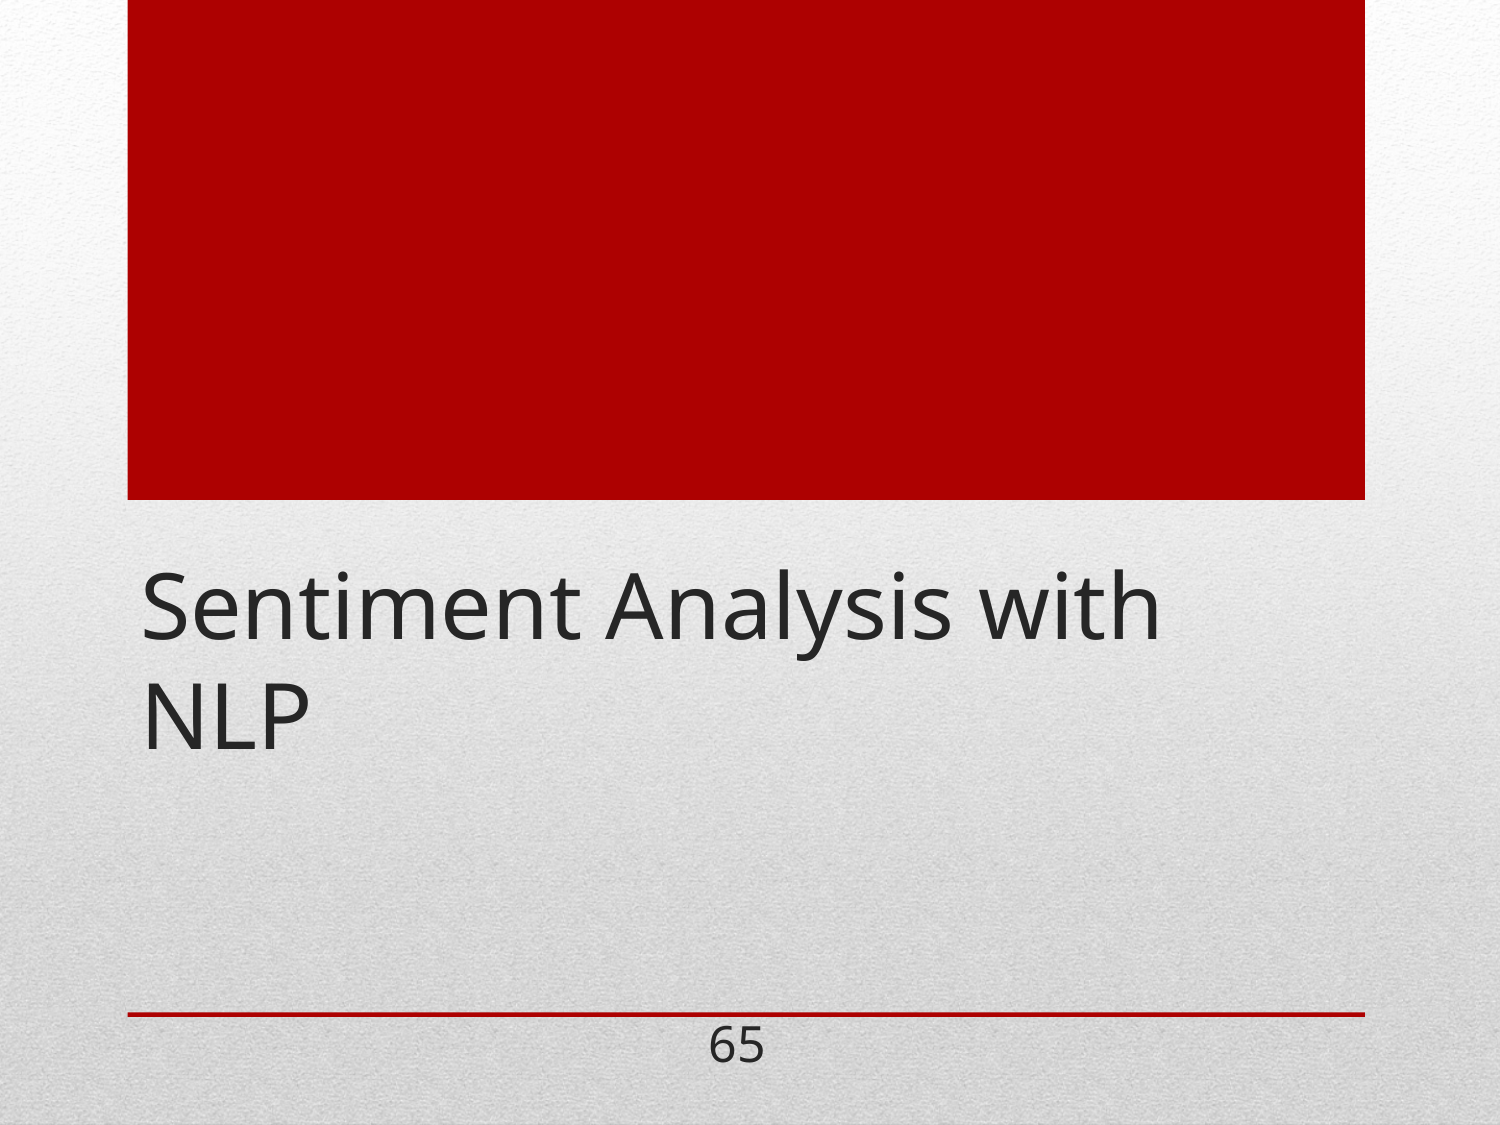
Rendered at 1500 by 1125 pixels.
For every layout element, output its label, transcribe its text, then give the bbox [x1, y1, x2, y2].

slide_number 65 [655, 1016, 781, 1077]
title Sentiment Analysis with NLP [125, 525, 1363, 775]
